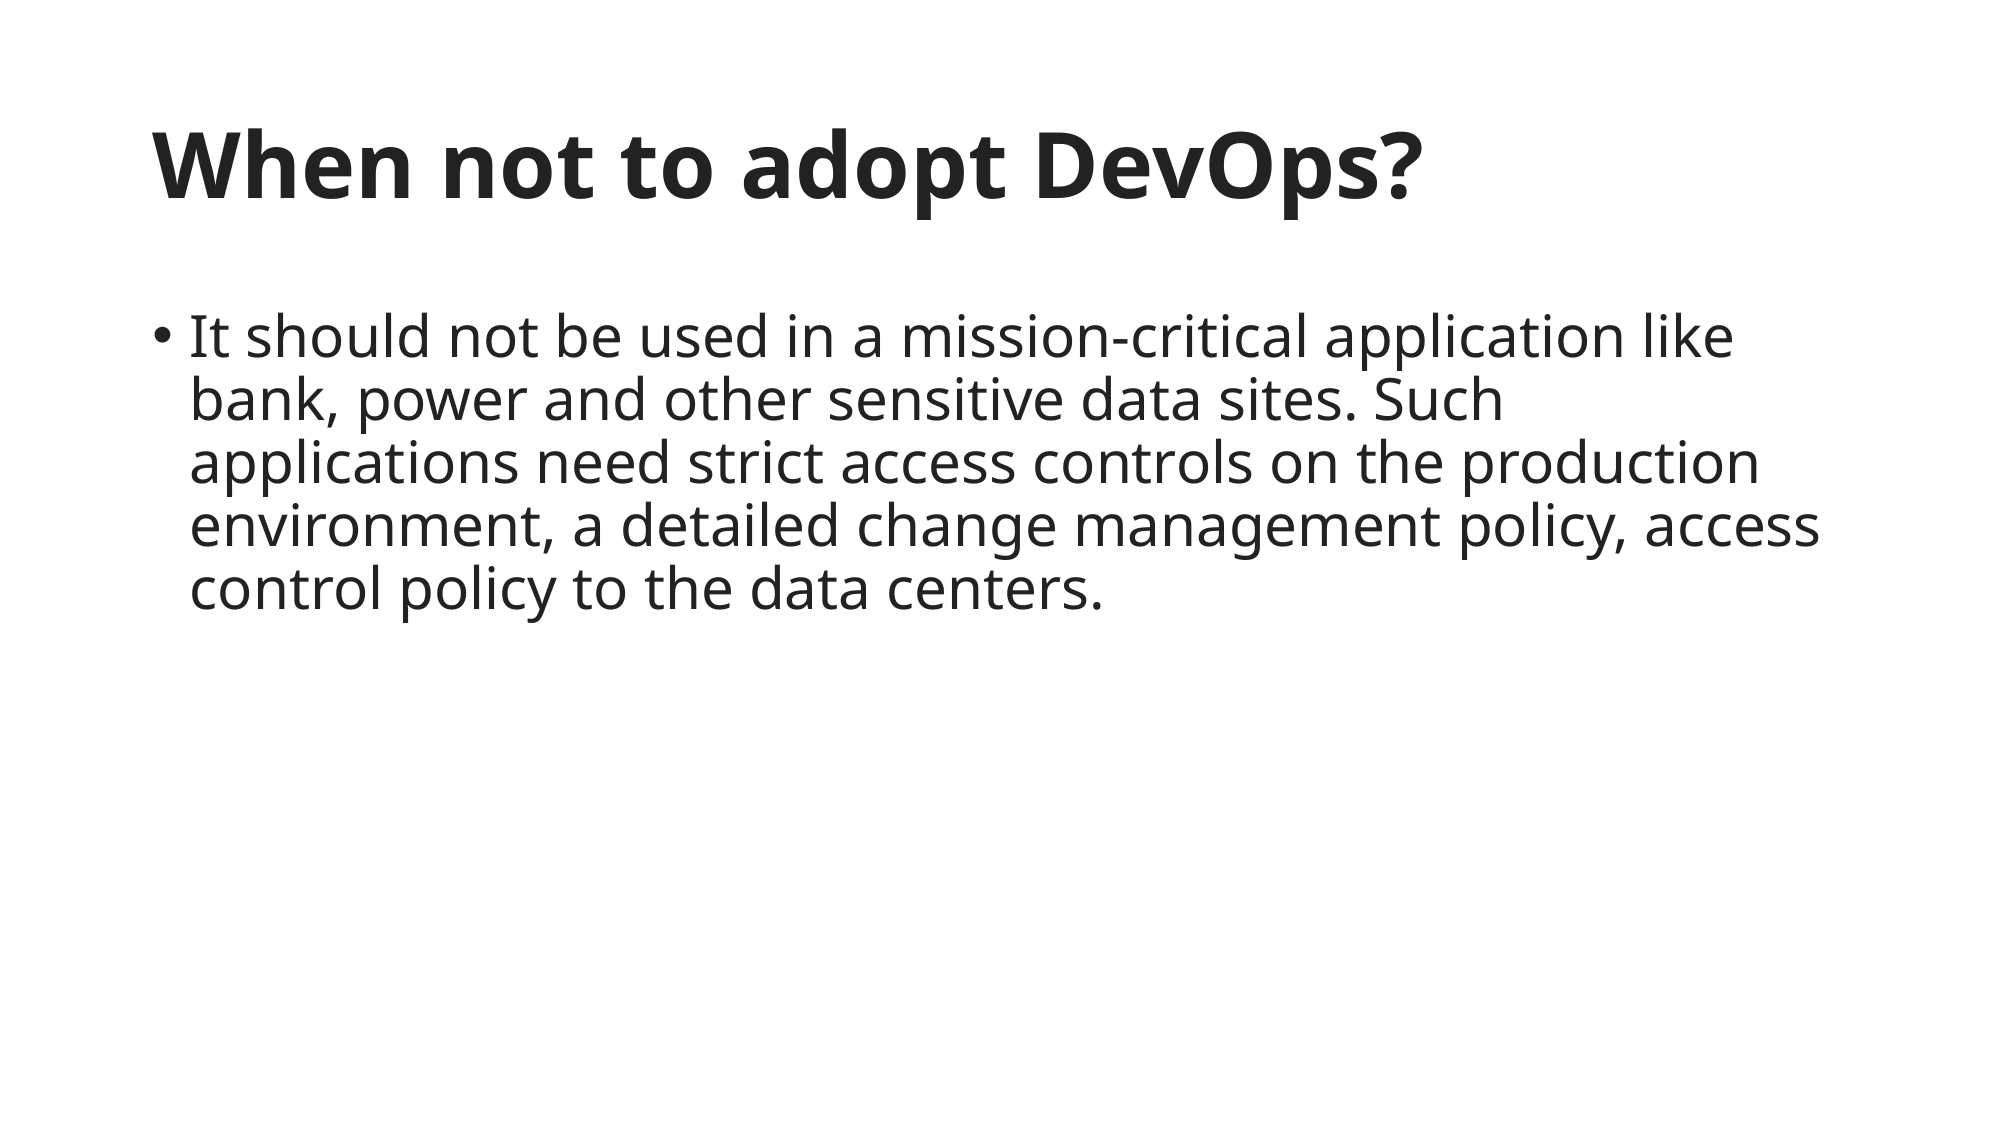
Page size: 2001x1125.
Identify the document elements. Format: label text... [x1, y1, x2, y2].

list It should not be used in a mission-critical application like bank, power and other sensitive data sites. Such applications need strict access controls on the production environment, a detailed change management policy, access control policy to the data centers. [137, 299, 1863, 1014]
title When not to adopt DevOps? [137, 59, 1863, 278]
